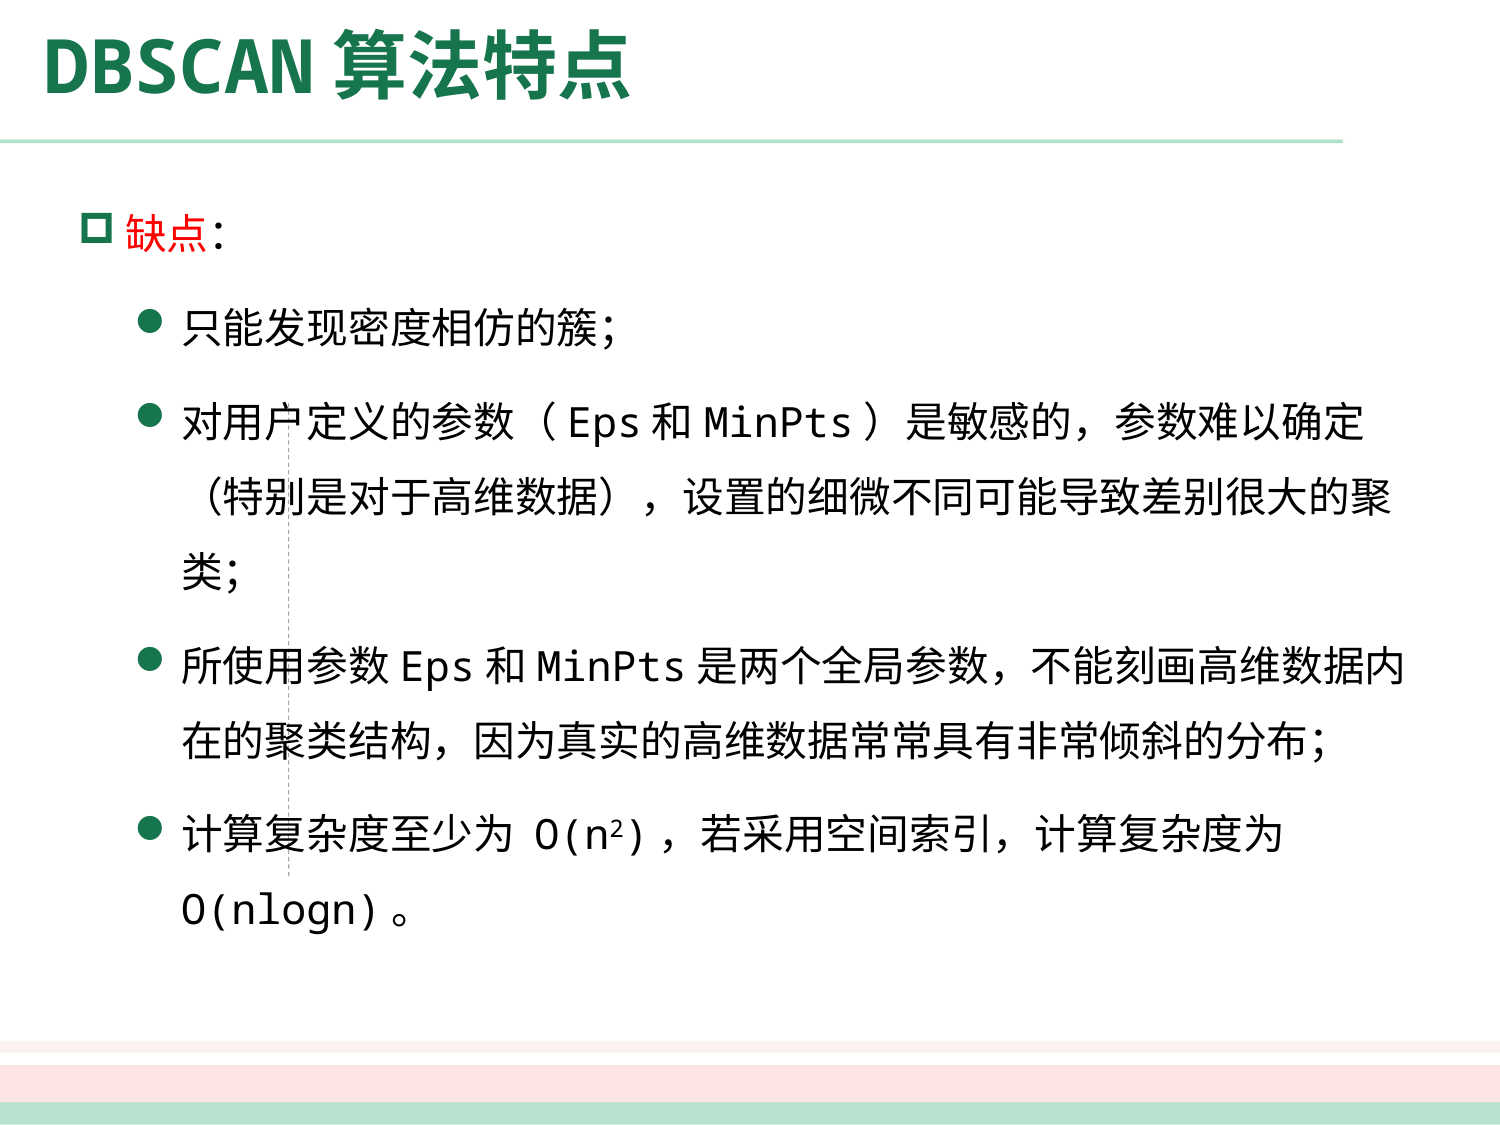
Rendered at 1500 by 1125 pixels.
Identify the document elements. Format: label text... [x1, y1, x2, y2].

text_box DBSCAN算法特点 [29, 0, 673, 138]
picture [0, 0, 1500, 1125]
text_box 缺点： 只能发现密度相仿的簇； 对用户定义的参数（Eps和MinPts）是敏感的，参数难以确定（特别是对于高维数据），设置的细微不同可能导致差别很大的聚类； 所使用参数Eps和MinPts是两个全局参数，不能刻画高维数据内在的聚类结构，因为真实的高维数据常常具有非常倾斜的分布； 计算复杂度至少为 O(n2)，若采用空间索引，计算复杂度为 O(nlogn)。 [72, 177, 1418, 939]
